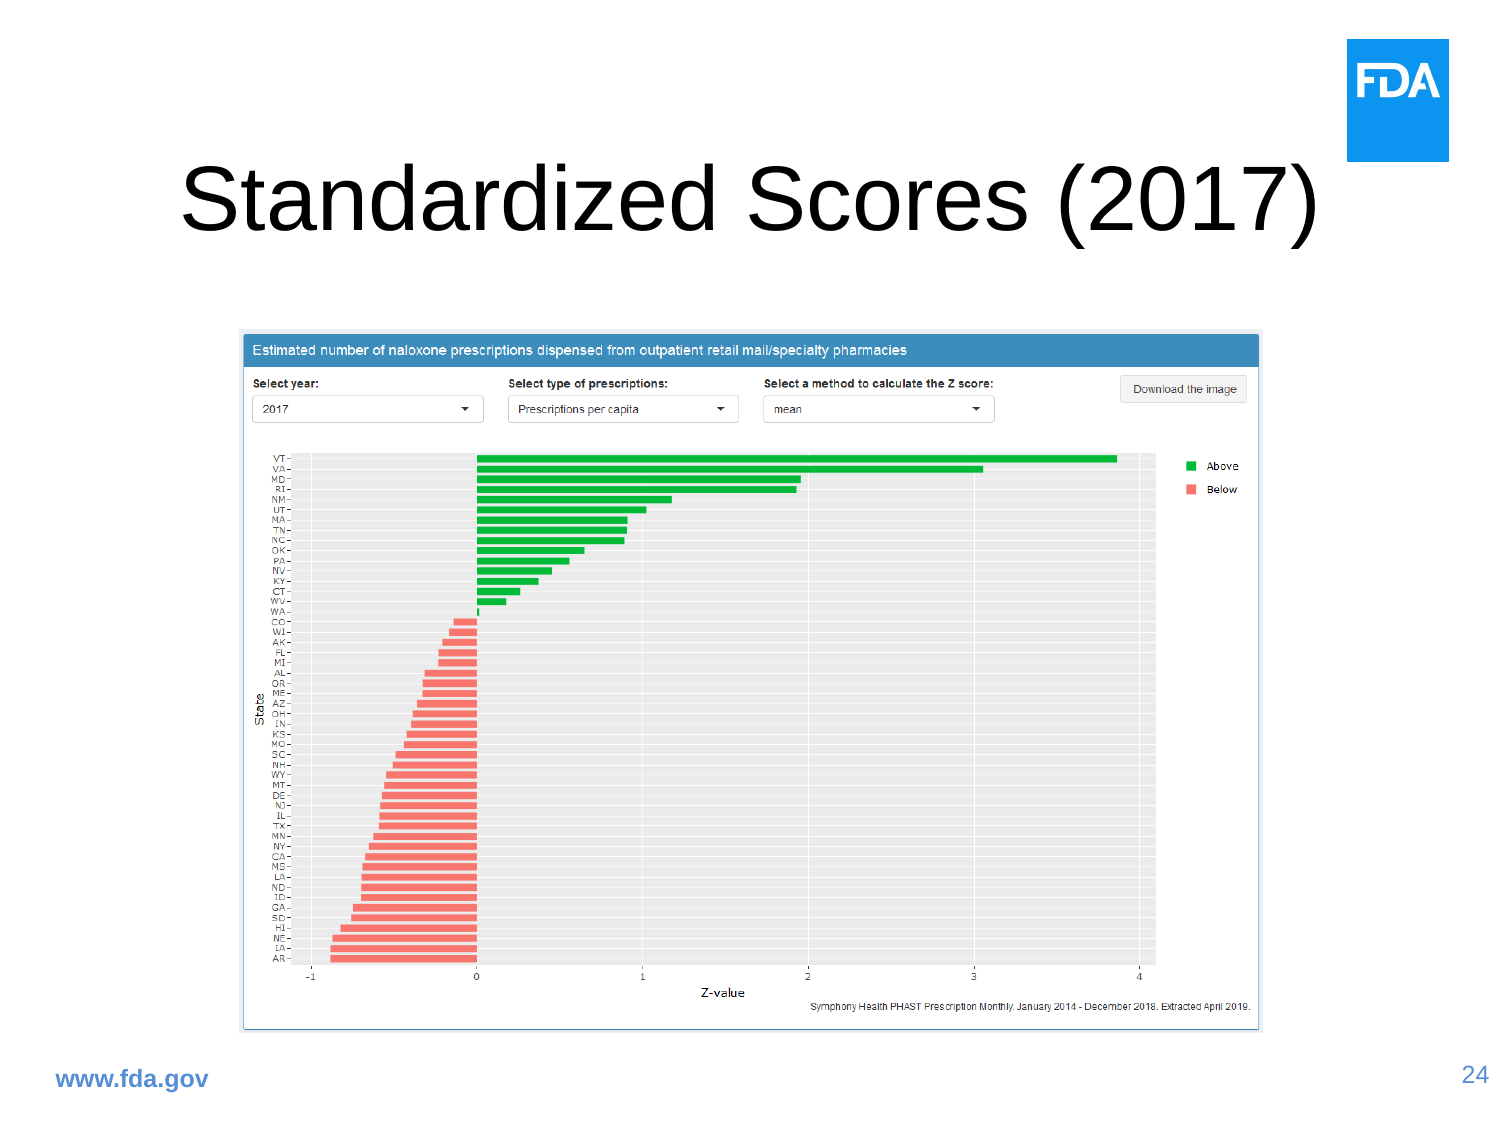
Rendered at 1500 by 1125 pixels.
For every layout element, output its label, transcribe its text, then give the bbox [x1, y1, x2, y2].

footer www.fda.gov [40, 1047, 516, 1108]
title Standardized Scores (2017) [53, 117, 1449, 270]
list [239, 329, 1263, 1033]
picture [1347, 39, 1449, 117]
